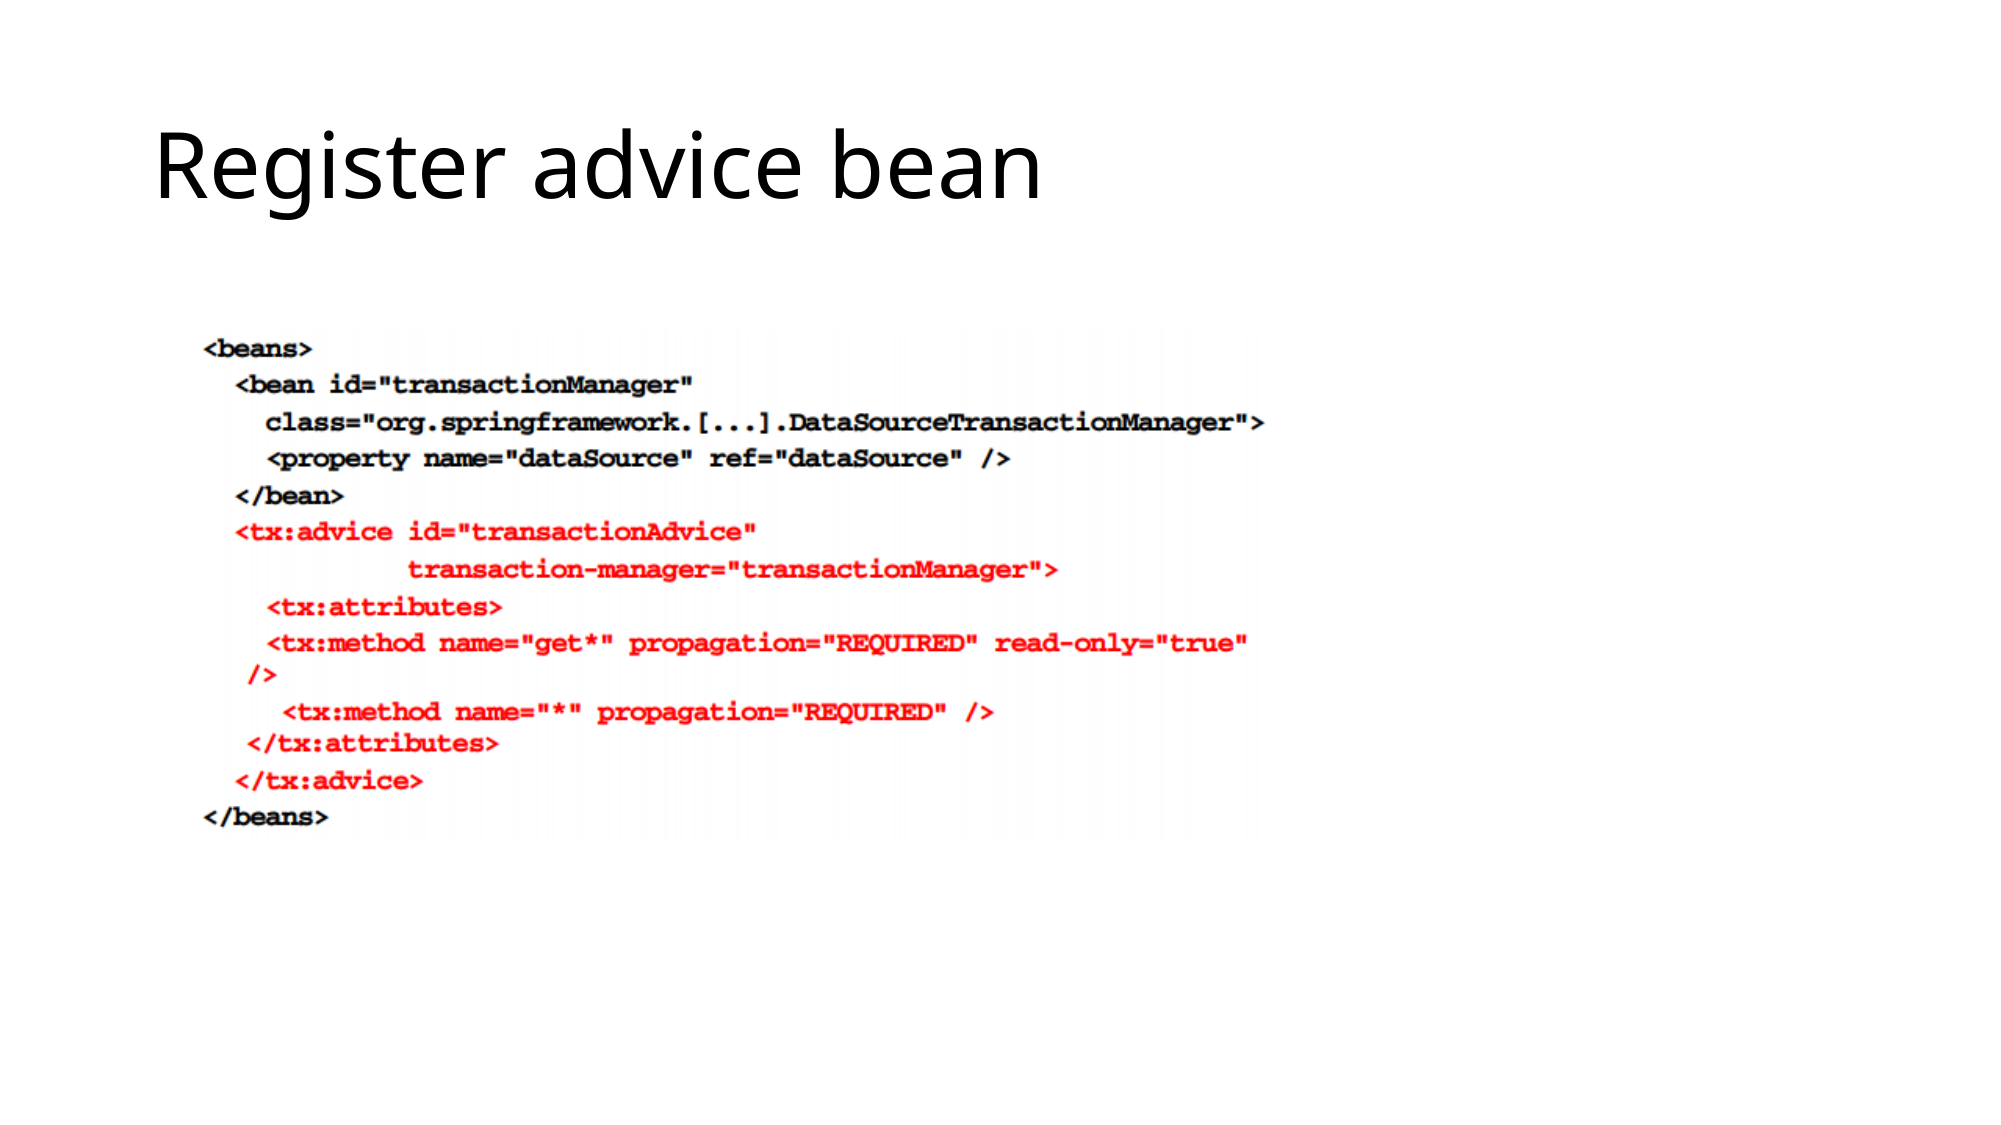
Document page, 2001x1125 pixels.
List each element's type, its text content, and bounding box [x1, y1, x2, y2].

title Register advice bean [137, 59, 1863, 278]
picture [196, 329, 1282, 841]
